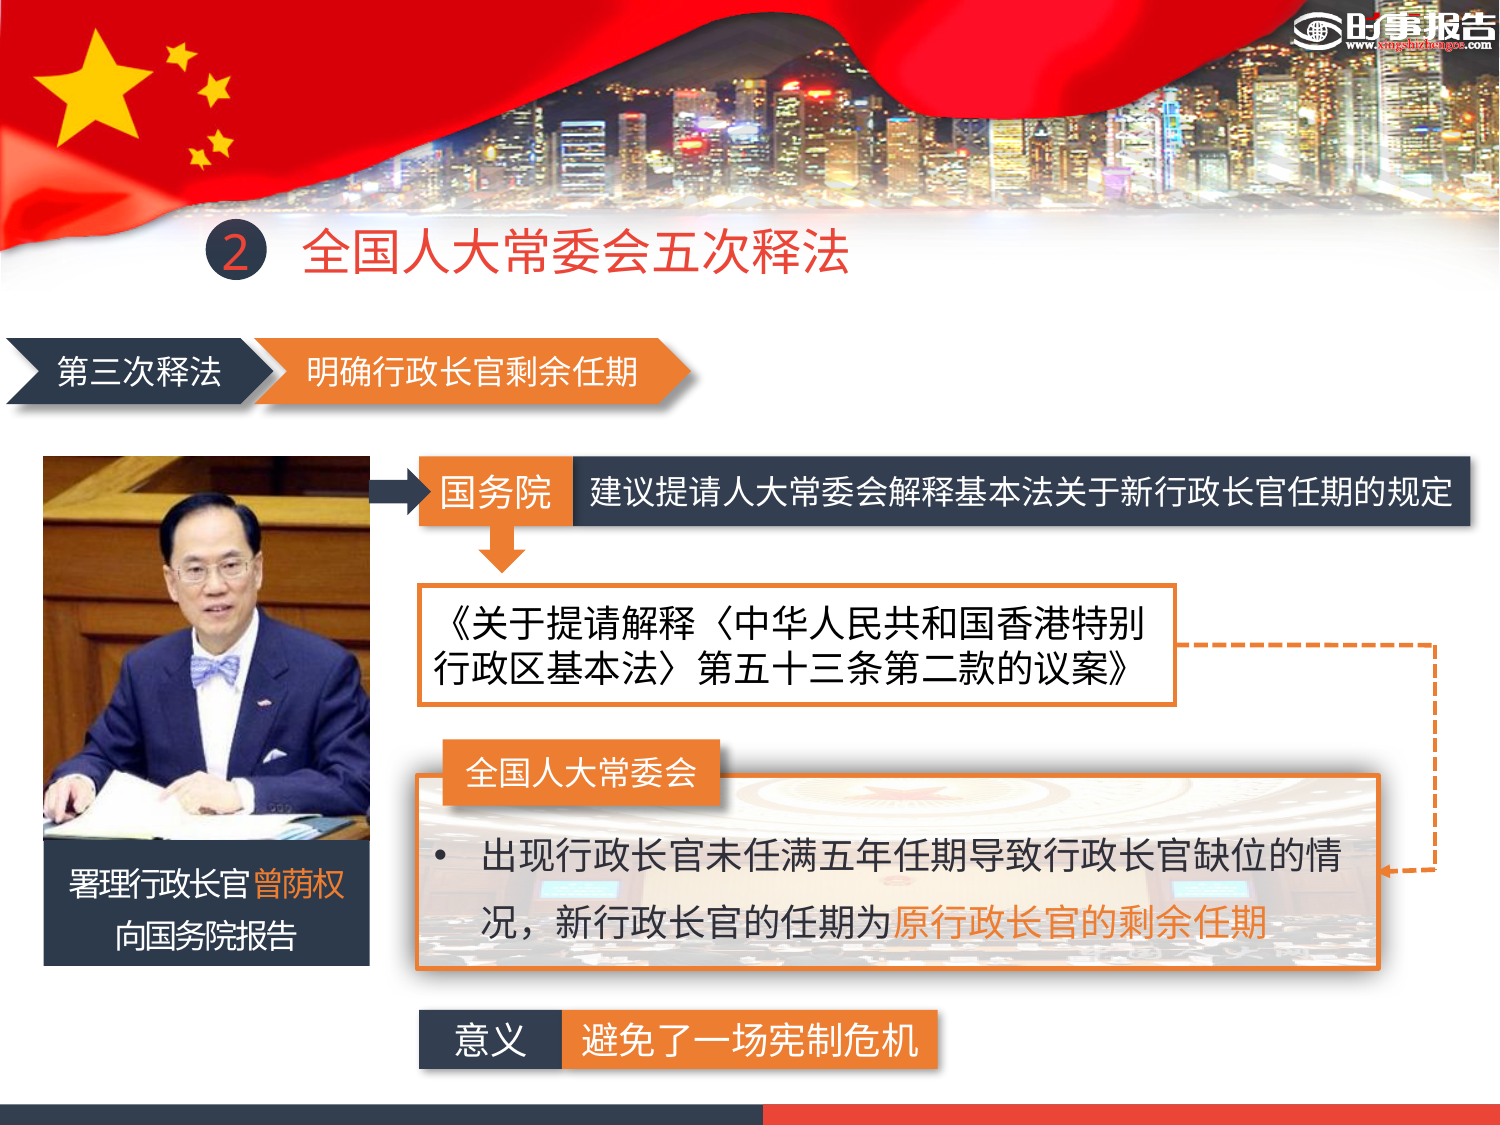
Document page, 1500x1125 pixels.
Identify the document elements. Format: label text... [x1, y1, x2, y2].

text_box 明确行政长官剩余任期 [251, 336, 693, 406]
text_box 《关于提请解释〈中华人民共和国香港特别行政区基本法〉第五十三条第二款的议案》 [418, 585, 1176, 705]
text_box 全国人大常委会 [442, 738, 721, 777]
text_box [368, 456, 573, 527]
picture [0, 0, 1500, 291]
text_box [475, 527, 529, 575]
text_box 第三次释法 [3, 336, 275, 406]
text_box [419, 1009, 938, 1069]
text_box 建议提请人大常委会解释基本法关于新行政长官任期的规定 [576, 455, 1472, 527]
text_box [43, 456, 370, 966]
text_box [1175, 644, 1436, 872]
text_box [419, 777, 1376, 966]
list 2 全国人大常委会五次释法 [206, 219, 1294, 291]
